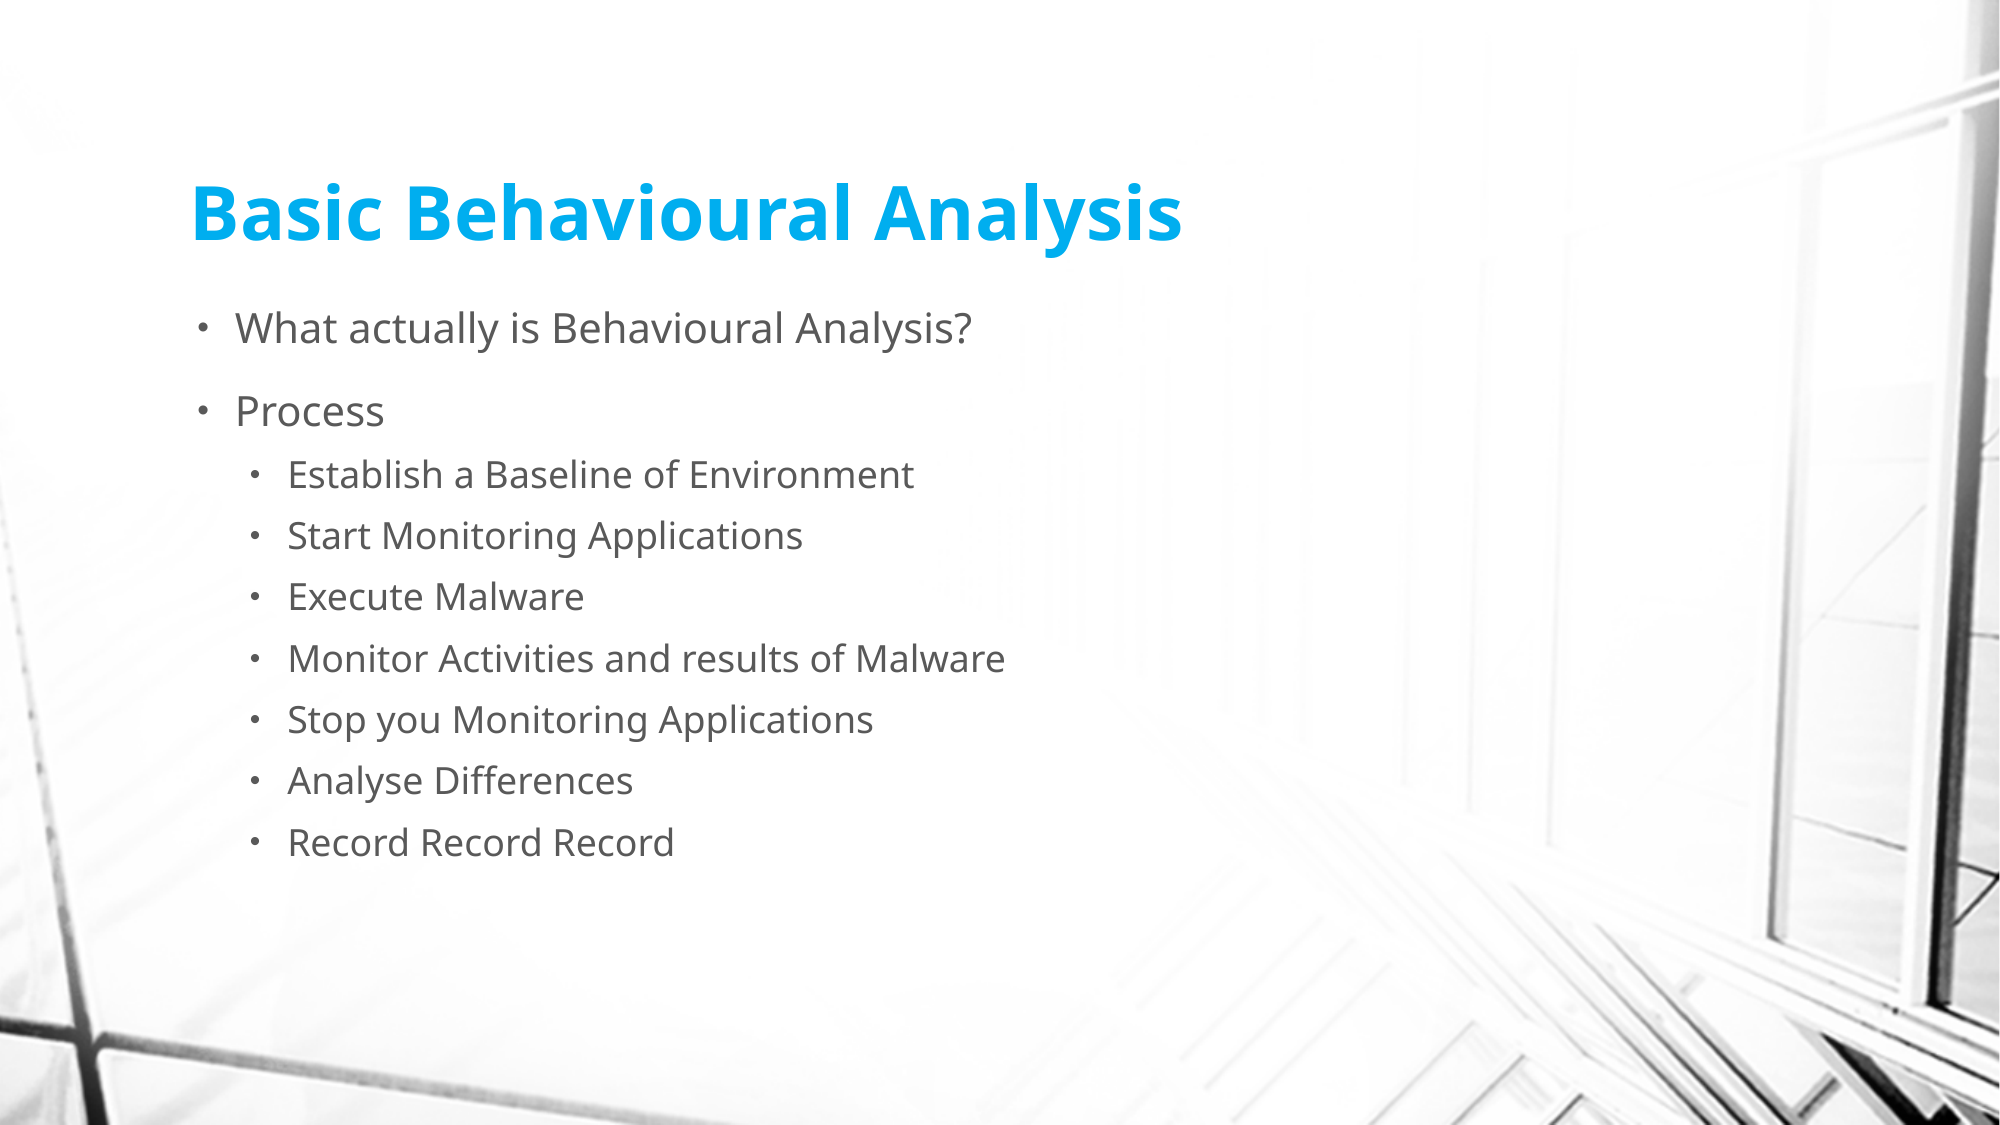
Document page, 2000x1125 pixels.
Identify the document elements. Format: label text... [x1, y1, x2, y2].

title Basic Behavioural Analysis [174, 87, 1600, 263]
picture [0, 0, 2000, 1125]
list What actually is Behavioural Analysis? Process Establish a Baseline of Environment Start Monitoring Applications Execute Malware Monitor Activities and results of Malware Stop you Monitoring Applications Analyse Differences Record Record Record [174, 299, 1600, 988]
